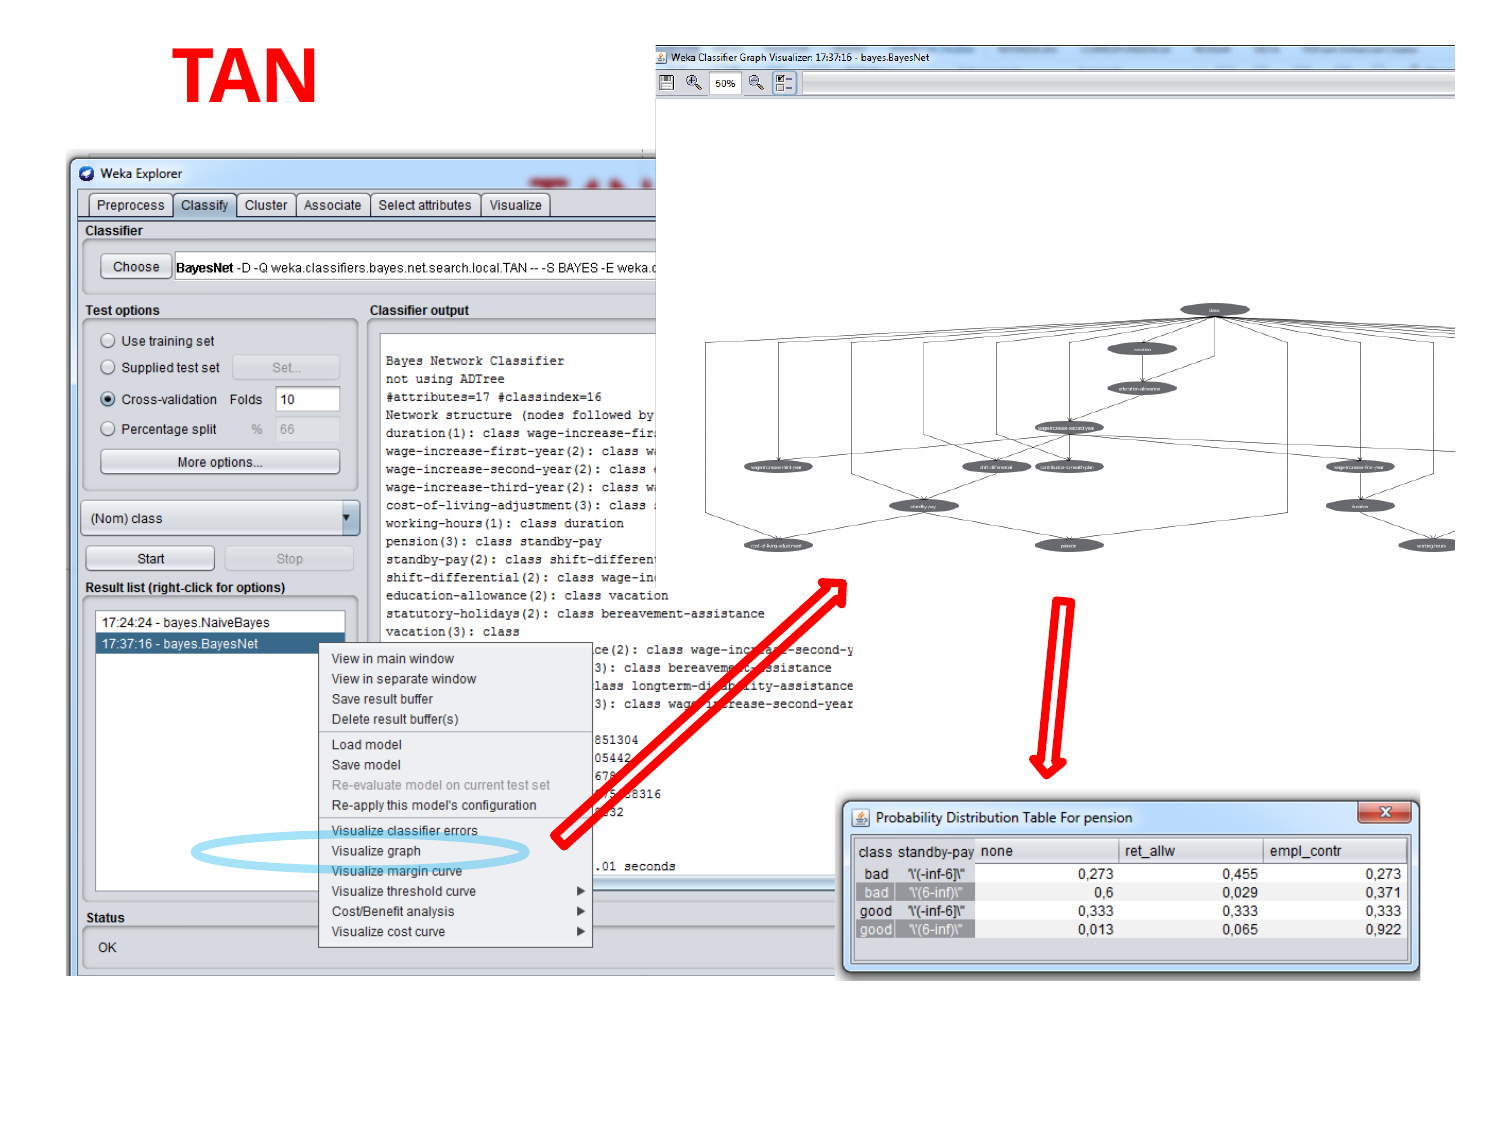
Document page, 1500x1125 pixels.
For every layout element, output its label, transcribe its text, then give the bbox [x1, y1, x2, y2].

text_box [1033, 600, 1072, 776]
text_box TAN [156, 20, 337, 126]
picture [65, 45, 1456, 982]
